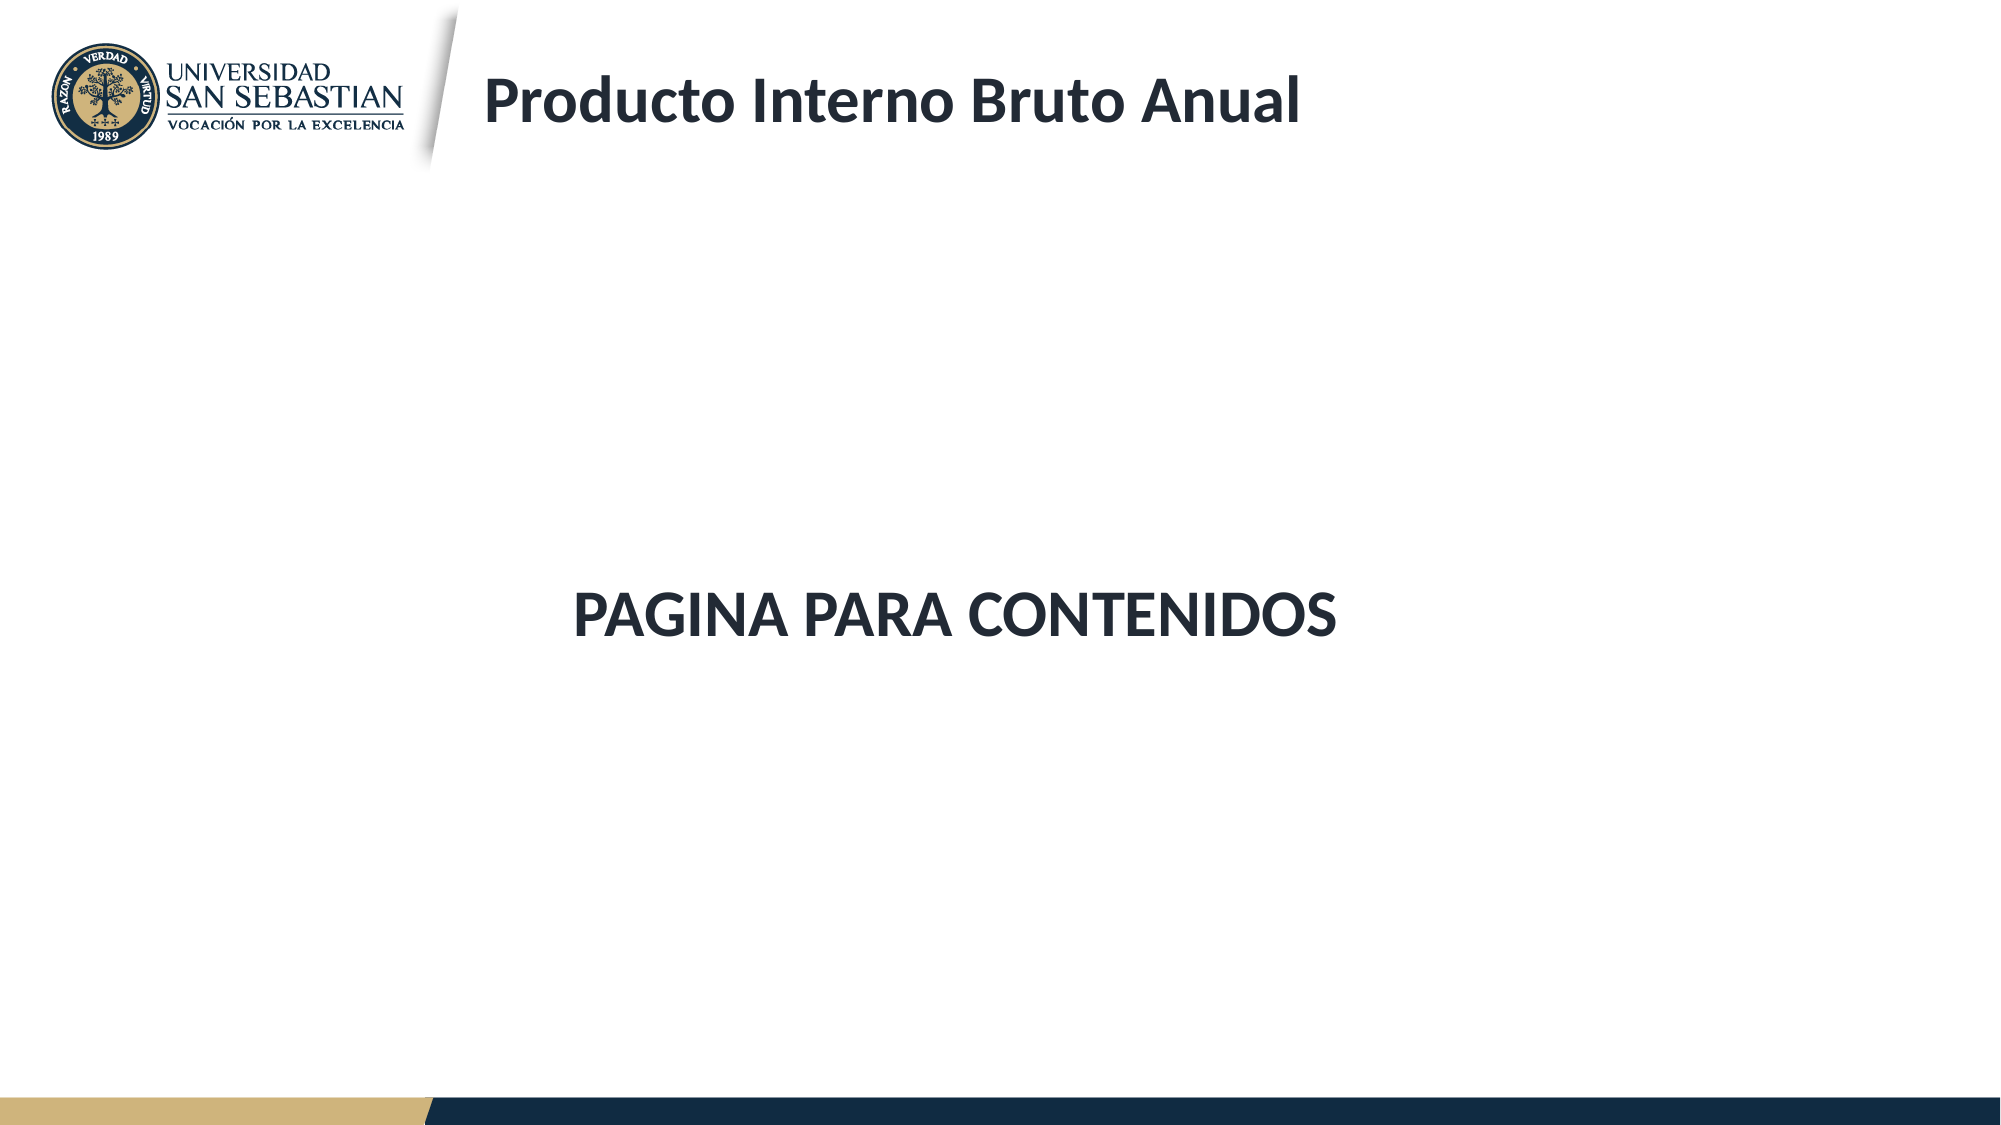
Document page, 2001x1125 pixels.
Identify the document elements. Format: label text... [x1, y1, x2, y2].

picture [0, 0, 2001, 1125]
text_box Producto Interno Bruto Anual [469, 47, 1898, 143]
text_box PAGINA PARA CONTENIDOS [558, 562, 1988, 658]
